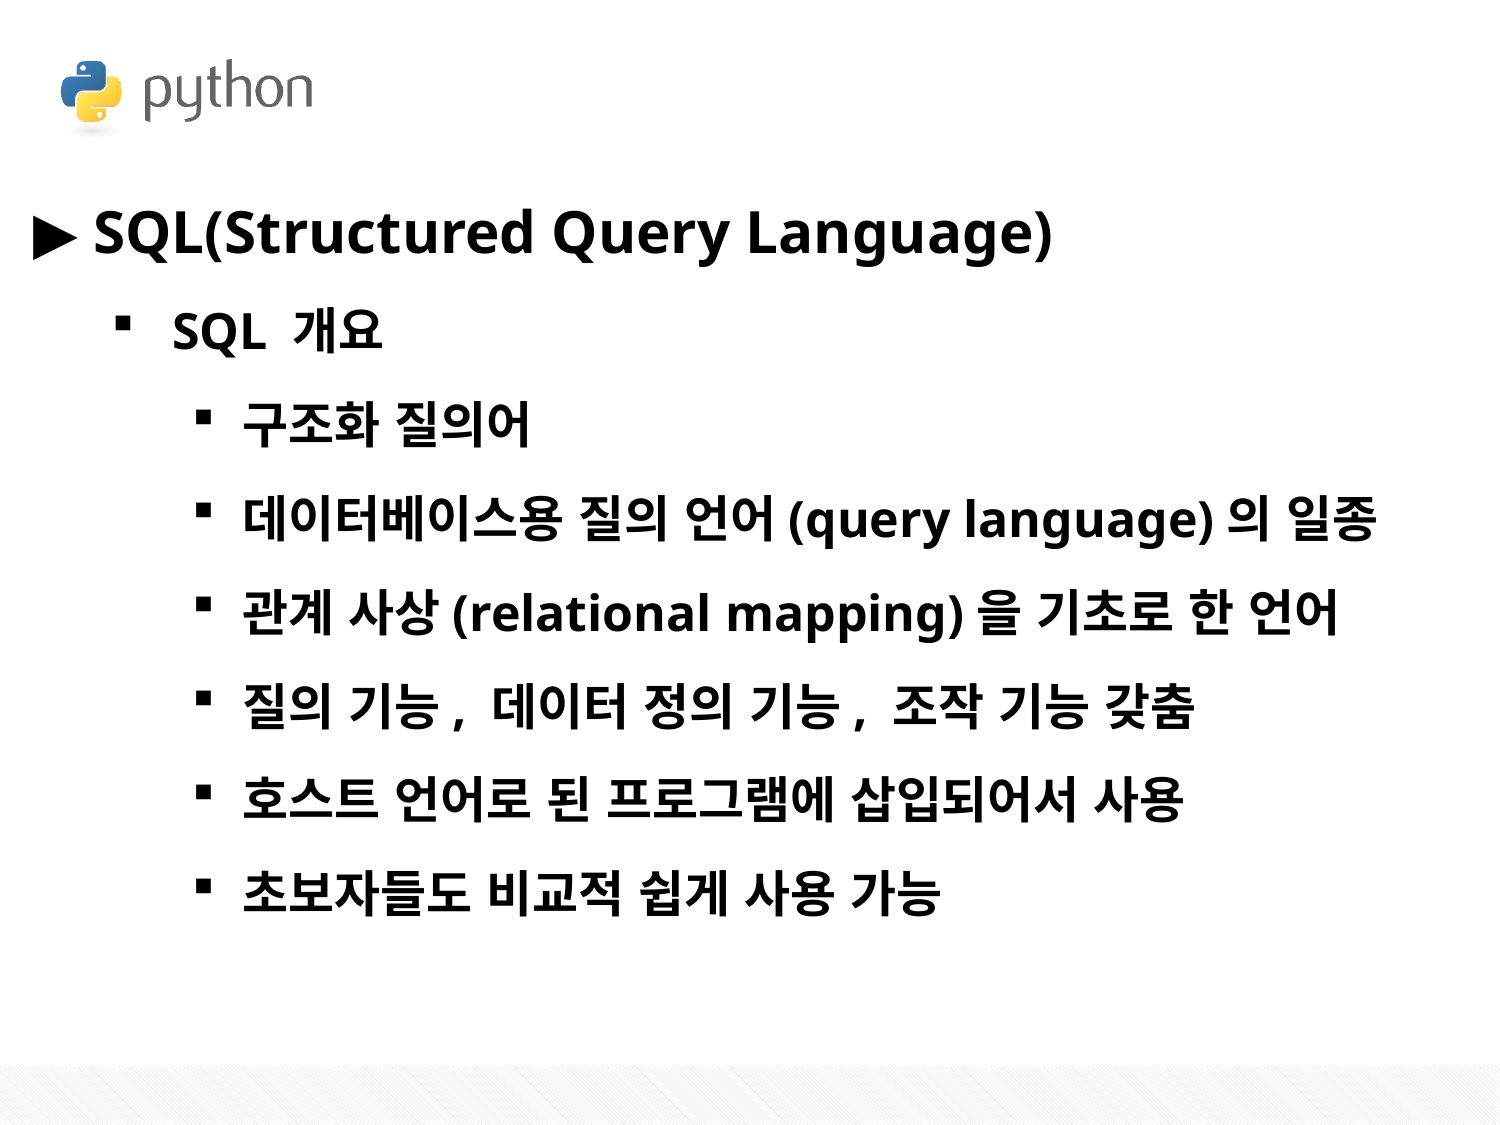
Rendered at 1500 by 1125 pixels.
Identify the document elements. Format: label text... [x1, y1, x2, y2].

picture [17, 42, 349, 155]
list SQL 개요 구조화 질의어 데이터베이스용 질의 언어(query language)의 일종 관계 사상(relational mapping)을 기초로 한 언어 질의 기능, 데이터 정의 기능, 조작 기능 갖춤 호스트 언어로 된 프로그램에 삽입되어서 사용 초보자들도 비교적 쉽게 사용 가능 [95, 282, 1405, 1009]
text_box ▶ SQL(Structured Query Language) [17, 186, 1500, 282]
